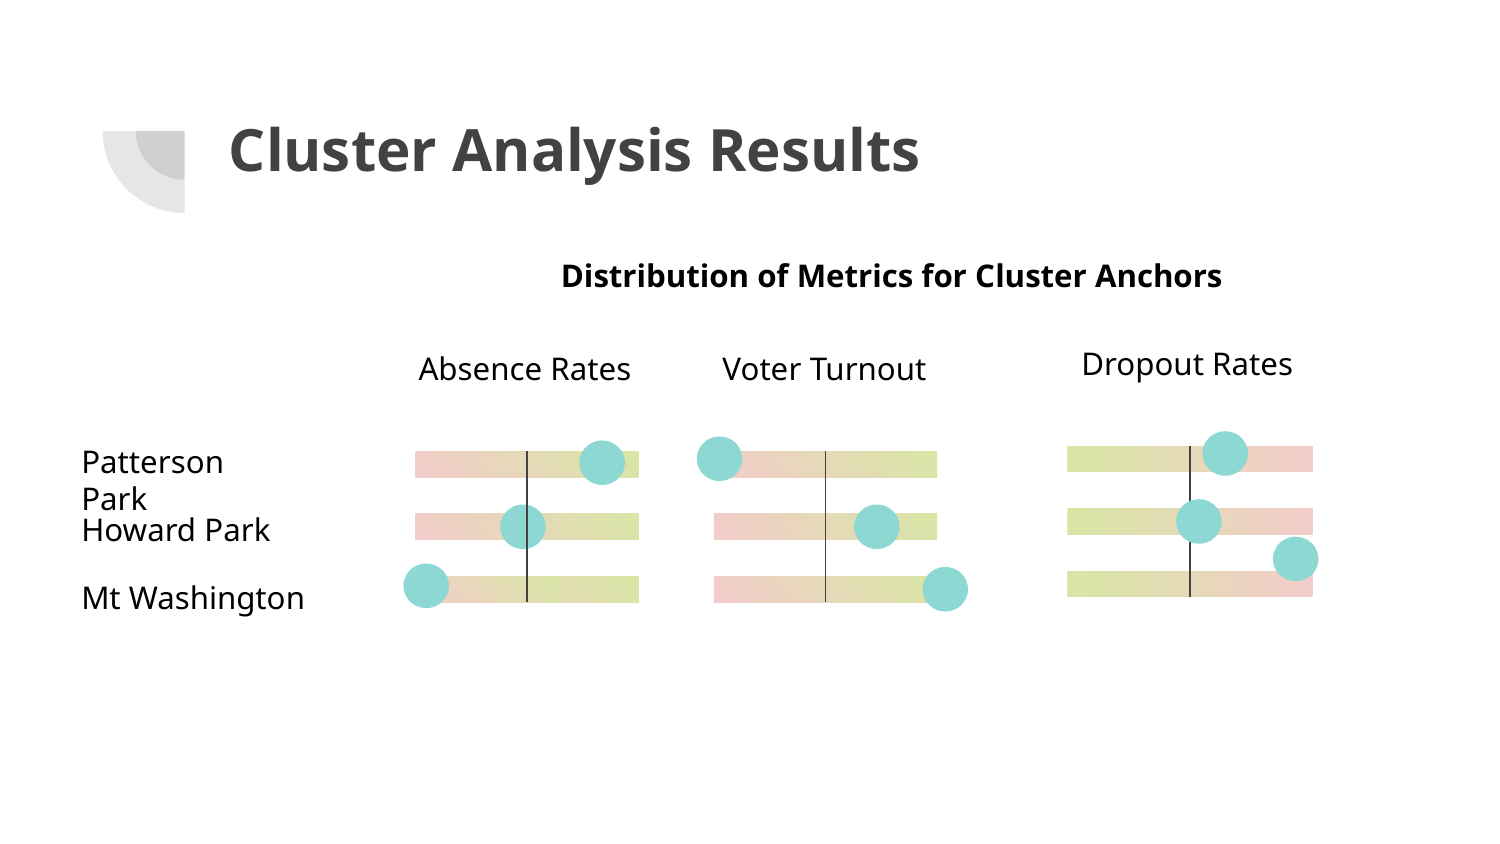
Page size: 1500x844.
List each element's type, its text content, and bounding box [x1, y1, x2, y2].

text_box [854, 504, 900, 550]
text_box [532, 576, 559, 603]
text_box Patterson Park [66, 426, 314, 494]
title Cluster Analysis Results [213, 98, 1368, 263]
text_box [1202, 431, 1248, 476]
text_box Dropout Rates [1066, 329, 1314, 399]
text_box [922, 566, 969, 612]
text_box [1067, 571, 1185, 597]
text_box [559, 576, 639, 603]
text_box Mt Washington [66, 563, 341, 633]
text_box [896, 513, 938, 540]
text_box [830, 576, 926, 603]
text_box [528, 451, 584, 478]
text_box [1067, 508, 1180, 535]
text_box [1195, 499, 1222, 544]
text_box [733, 451, 825, 478]
text_box [579, 440, 625, 485]
text_box [500, 504, 522, 549]
text_box [442, 576, 522, 603]
text_box [415, 513, 504, 540]
text_box [620, 451, 639, 478]
text_box [830, 513, 858, 540]
text_box [713, 513, 821, 540]
text_box [713, 576, 821, 603]
text_box [1067, 446, 1189, 472]
text_box [542, 513, 639, 540]
text_box [696, 436, 743, 482]
text_box [1176, 503, 1185, 540]
text_box Absence Rates [403, 334, 651, 404]
text_box [1272, 536, 1319, 582]
text_box [826, 451, 938, 478]
text_box Distribution of Metrics for Cluster Anchors [545, 241, 1276, 311]
text_box [1191, 446, 1211, 472]
text_box [1195, 571, 1313, 597]
text_box [532, 506, 546, 548]
text_box [403, 563, 449, 609]
text_box [1218, 508, 1313, 535]
text_box Howard Park [66, 494, 314, 563]
text_box Voter Turnout [707, 334, 955, 404]
text_box [1240, 446, 1313, 472]
text_box [415, 451, 526, 478]
